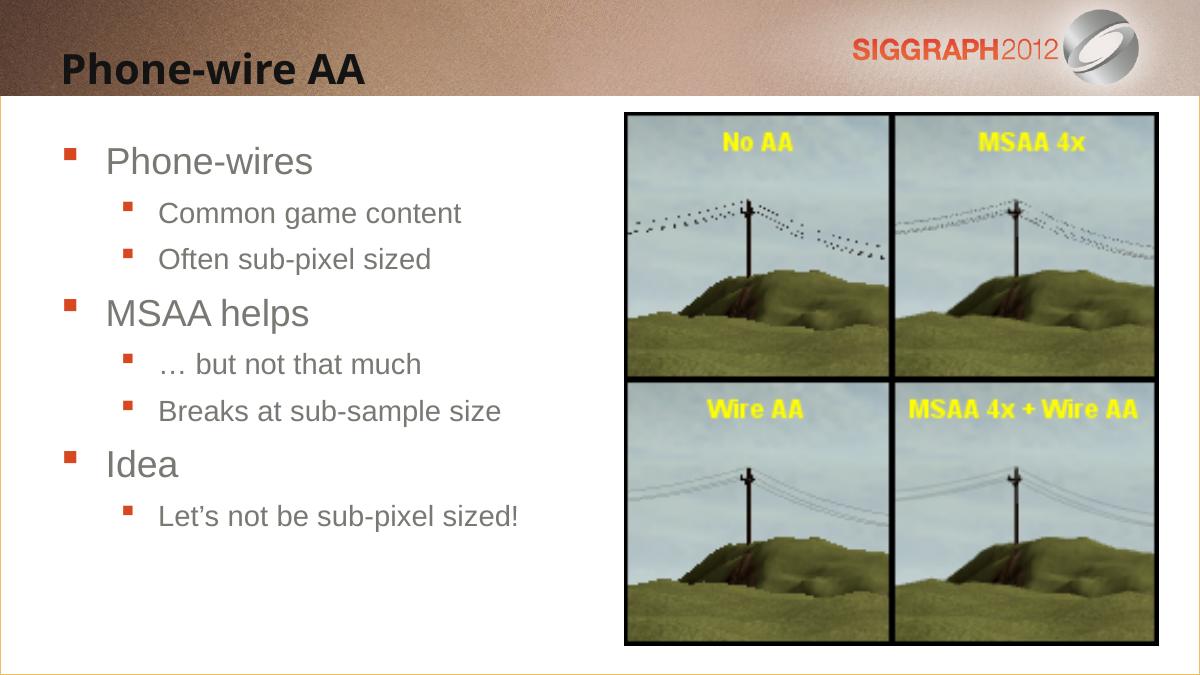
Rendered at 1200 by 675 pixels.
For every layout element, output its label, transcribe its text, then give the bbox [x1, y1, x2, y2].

text_box Phone-wire AA [48, 37, 1090, 100]
list Phone-wires Common game content Often sub-pixel sized MSAA helps … but not that much Breaks at sub-sample size Idea Let’s not be sub-pixel sized! [45, 125, 619, 638]
picture [624, 112, 1159, 647]
picture [0, 0, 1200, 96]
